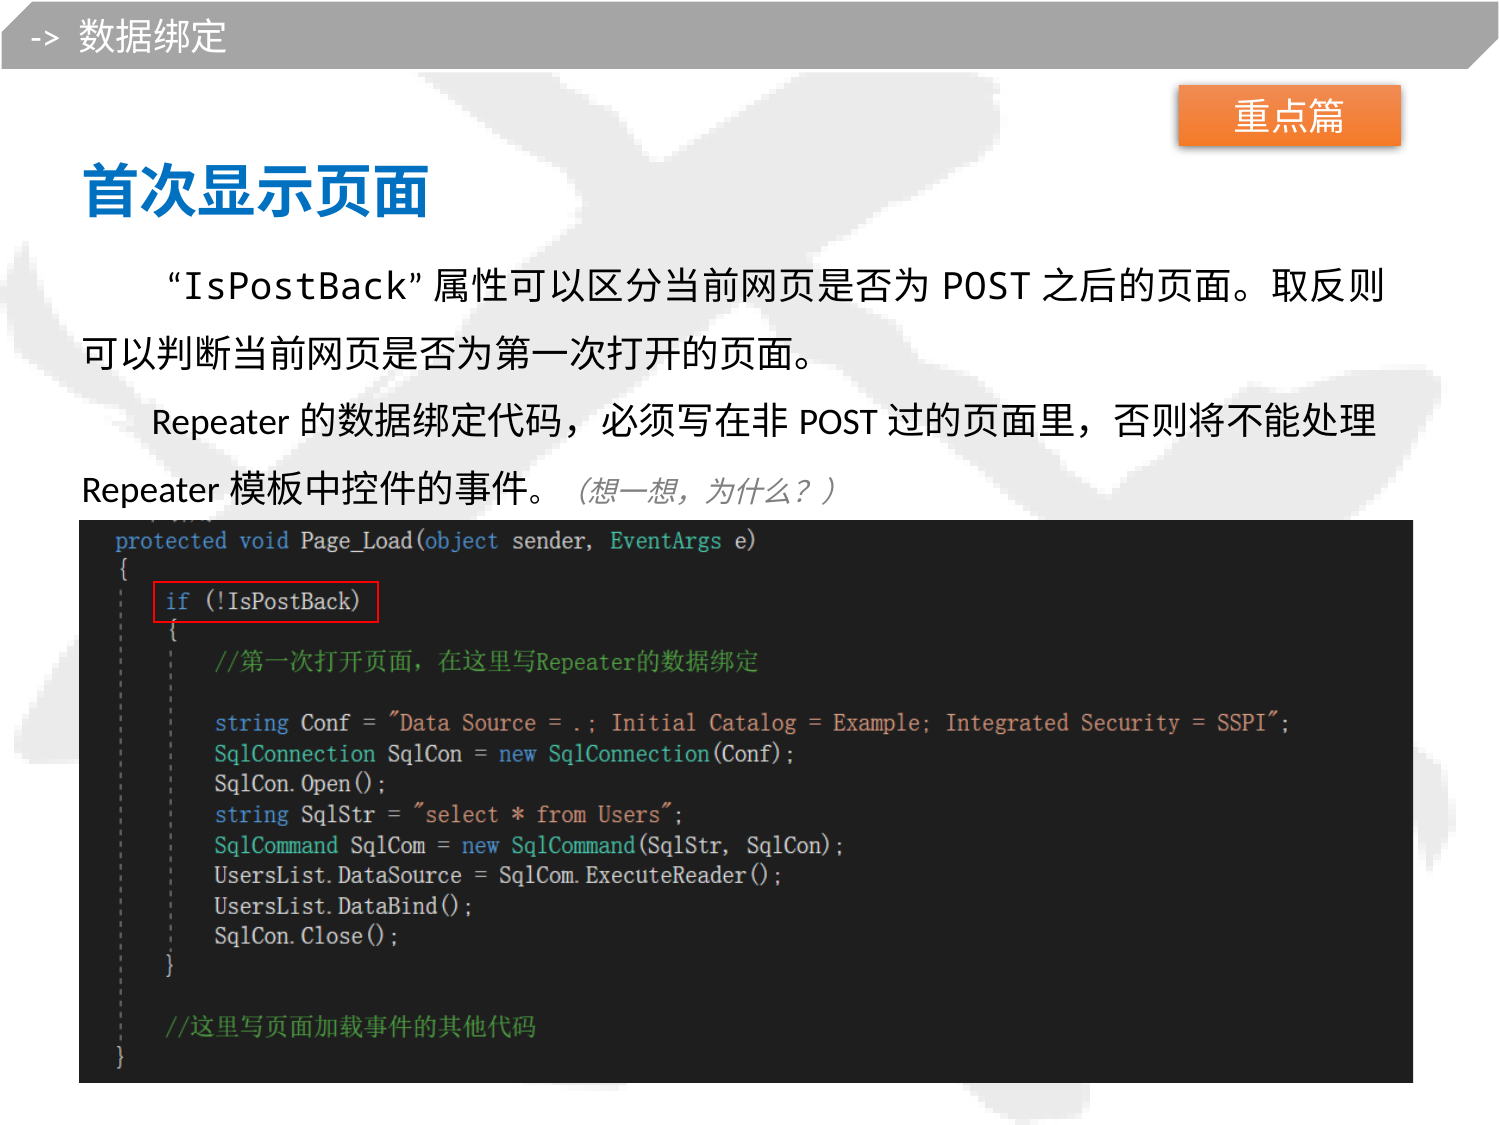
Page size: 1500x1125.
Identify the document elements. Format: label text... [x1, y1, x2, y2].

text_box 重点篇 [1178, 85, 1401, 146]
text_box -> 数据绑定 [0, 0, 1500, 73]
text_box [66, 146, 1401, 521]
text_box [79, 520, 1414, 1083]
